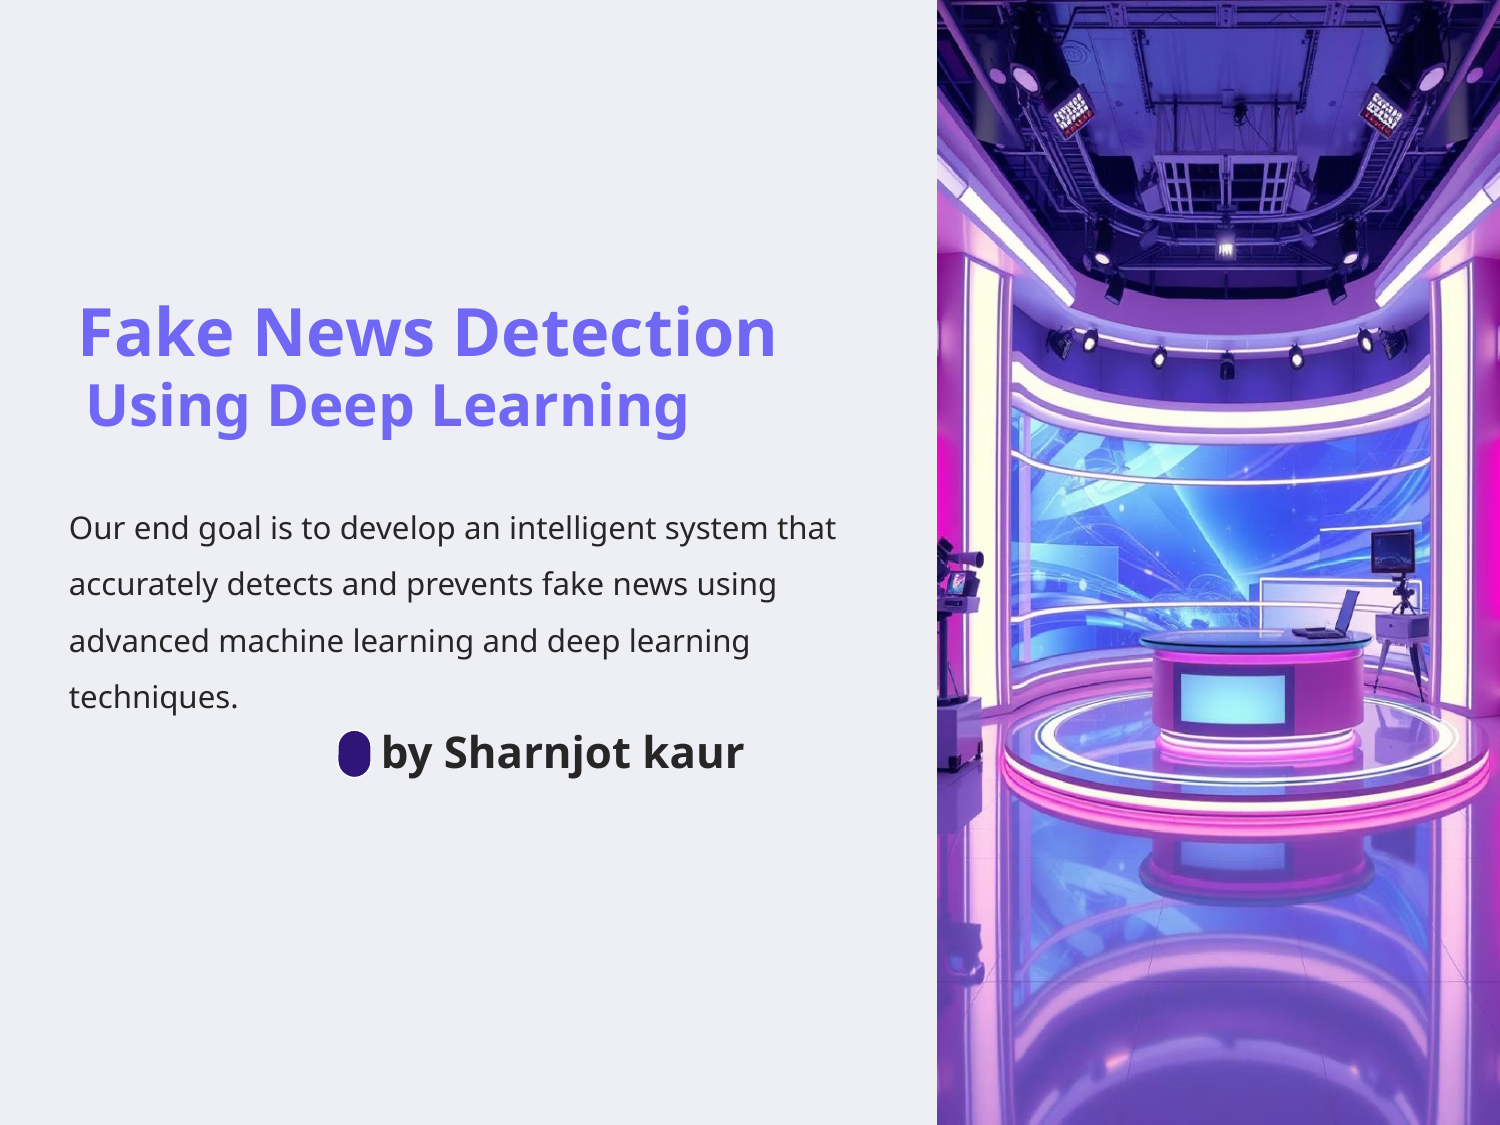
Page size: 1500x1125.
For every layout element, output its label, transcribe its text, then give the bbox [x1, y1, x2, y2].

text_box by Sharnjot kaur [380, 715, 603, 768]
text_box Using Deep Learning [85, 320, 818, 415]
text_box Our end goal is to develop an intelligent system that accurately detects and prevents fake news using advanced machine learning and deep learning techniques. [69, 489, 851, 632]
picture [937, 0, 1500, 1125]
text_box [337, 730, 372, 778]
text_box Fake News Detection [77, 253, 860, 390]
